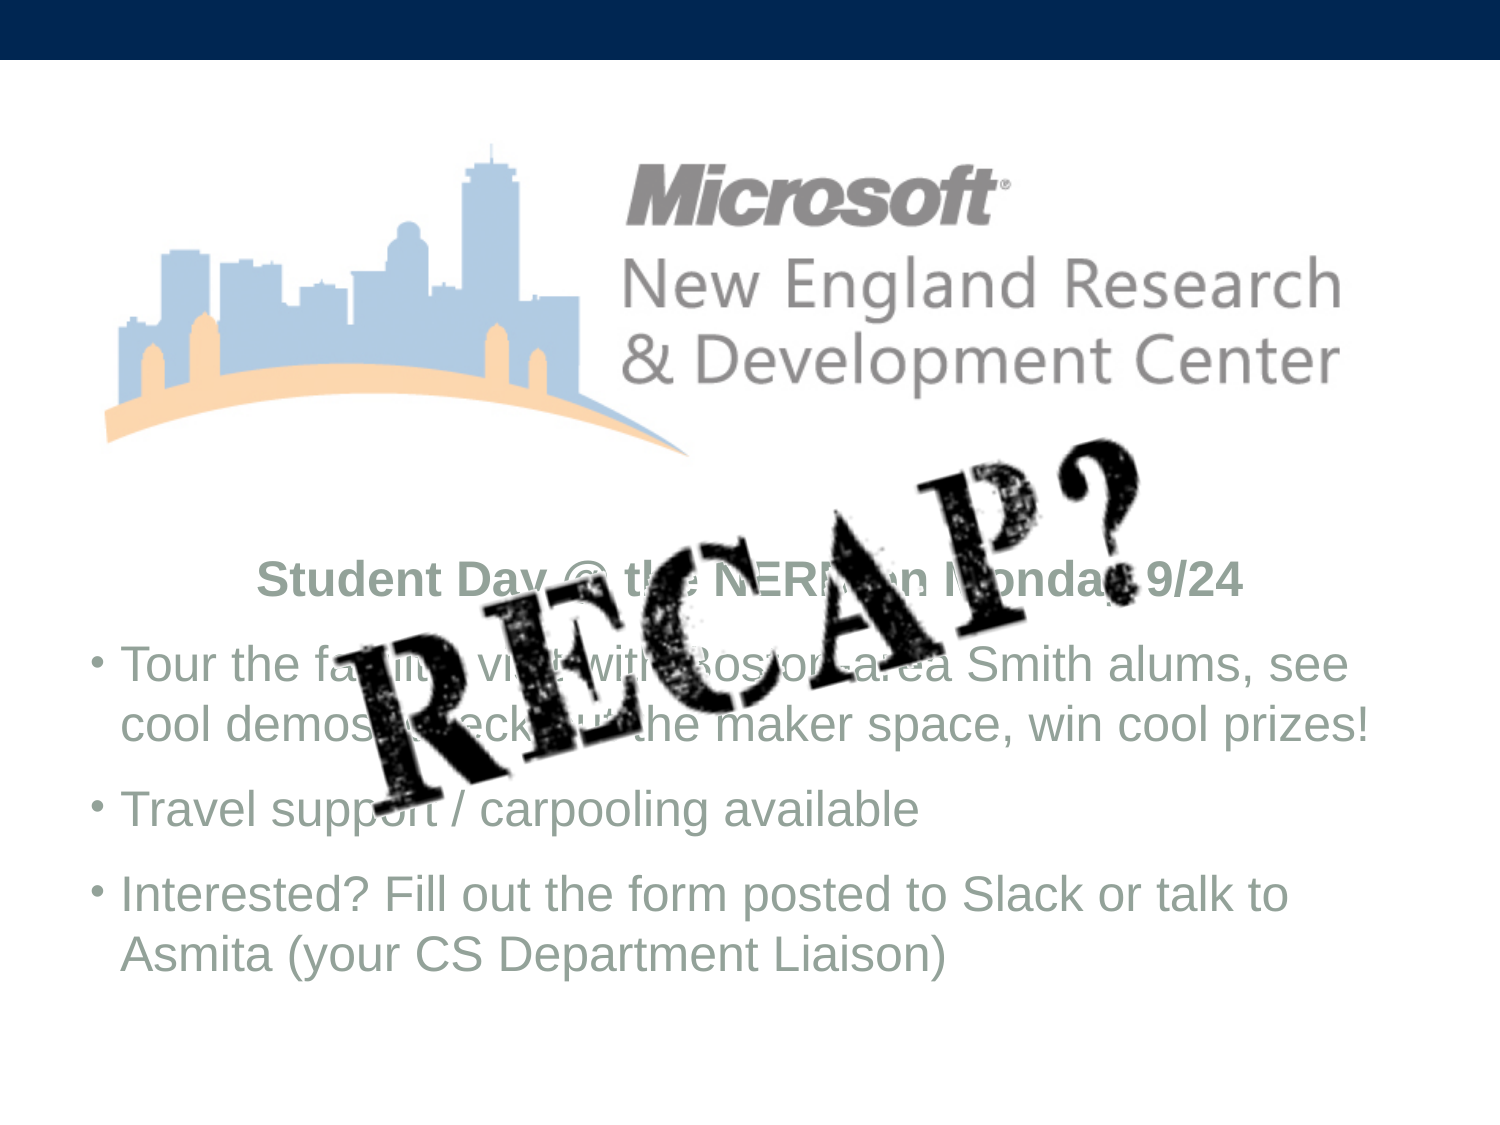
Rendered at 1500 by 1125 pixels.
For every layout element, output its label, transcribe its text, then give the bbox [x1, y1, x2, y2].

picture [74, 114, 1370, 834]
list Student Day @ the NERD on Monday 9/24 Tour the facility, visit with Boston-area Smith alums, see cool demos, check out the maker space, win cool prizes! Travel support / carpooling available Interested? Fill out the form posted to Slack or talk to Asmita (your CS Department Liaison) [75, 538, 1425, 1029]
